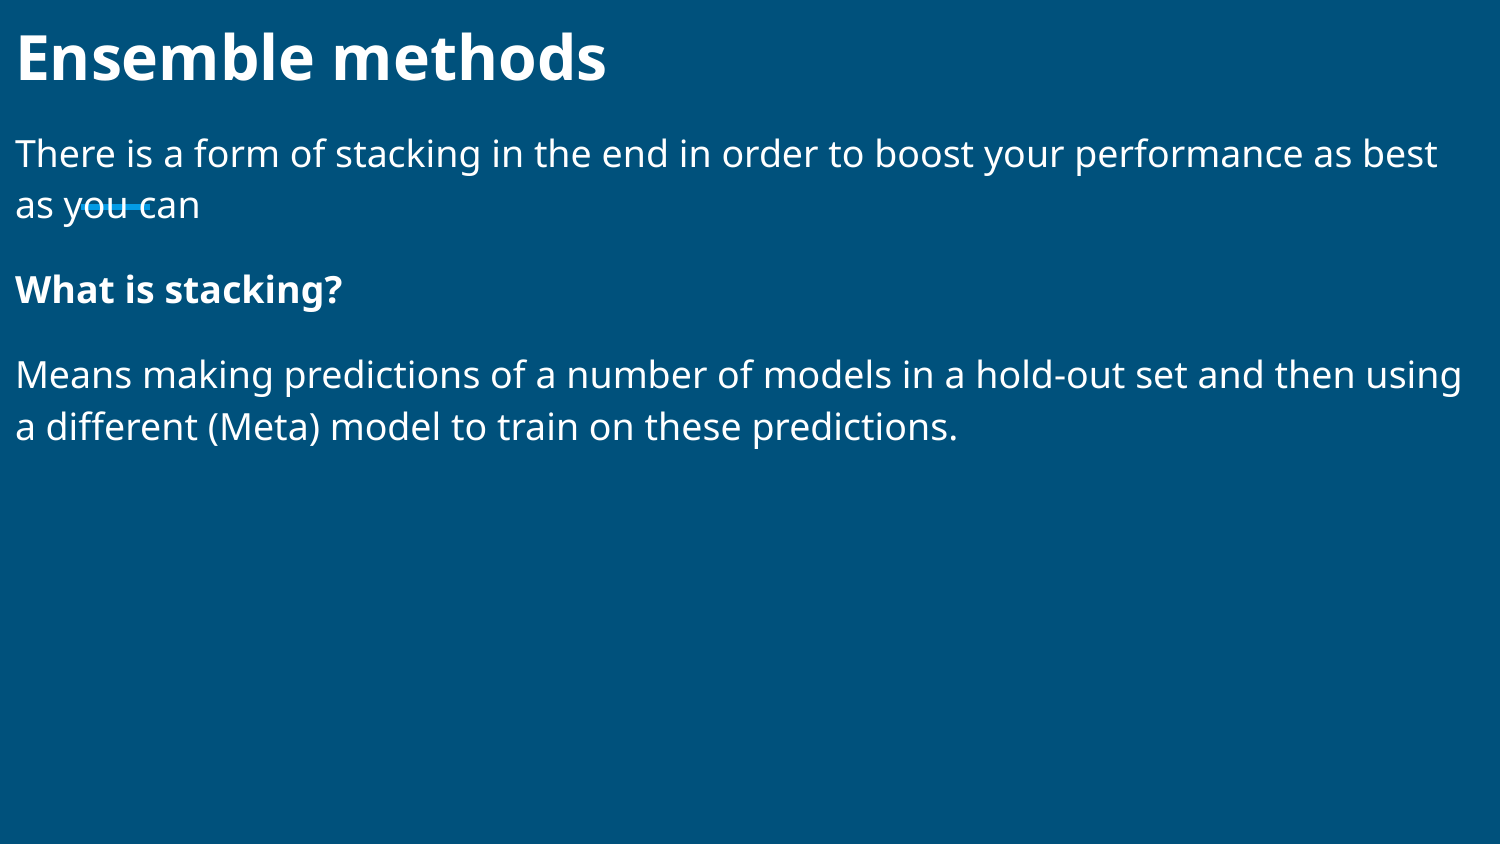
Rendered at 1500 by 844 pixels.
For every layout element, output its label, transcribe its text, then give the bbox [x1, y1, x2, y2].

title Ensemble methods [0, 0, 1500, 107]
list There is a form of stacking in the end in order to boost your performance as best as you can What is stacking? Means making predictions of a number of models in a hold-out set and then using a different (Meta) model to train on these predictions. [0, 107, 1500, 844]
